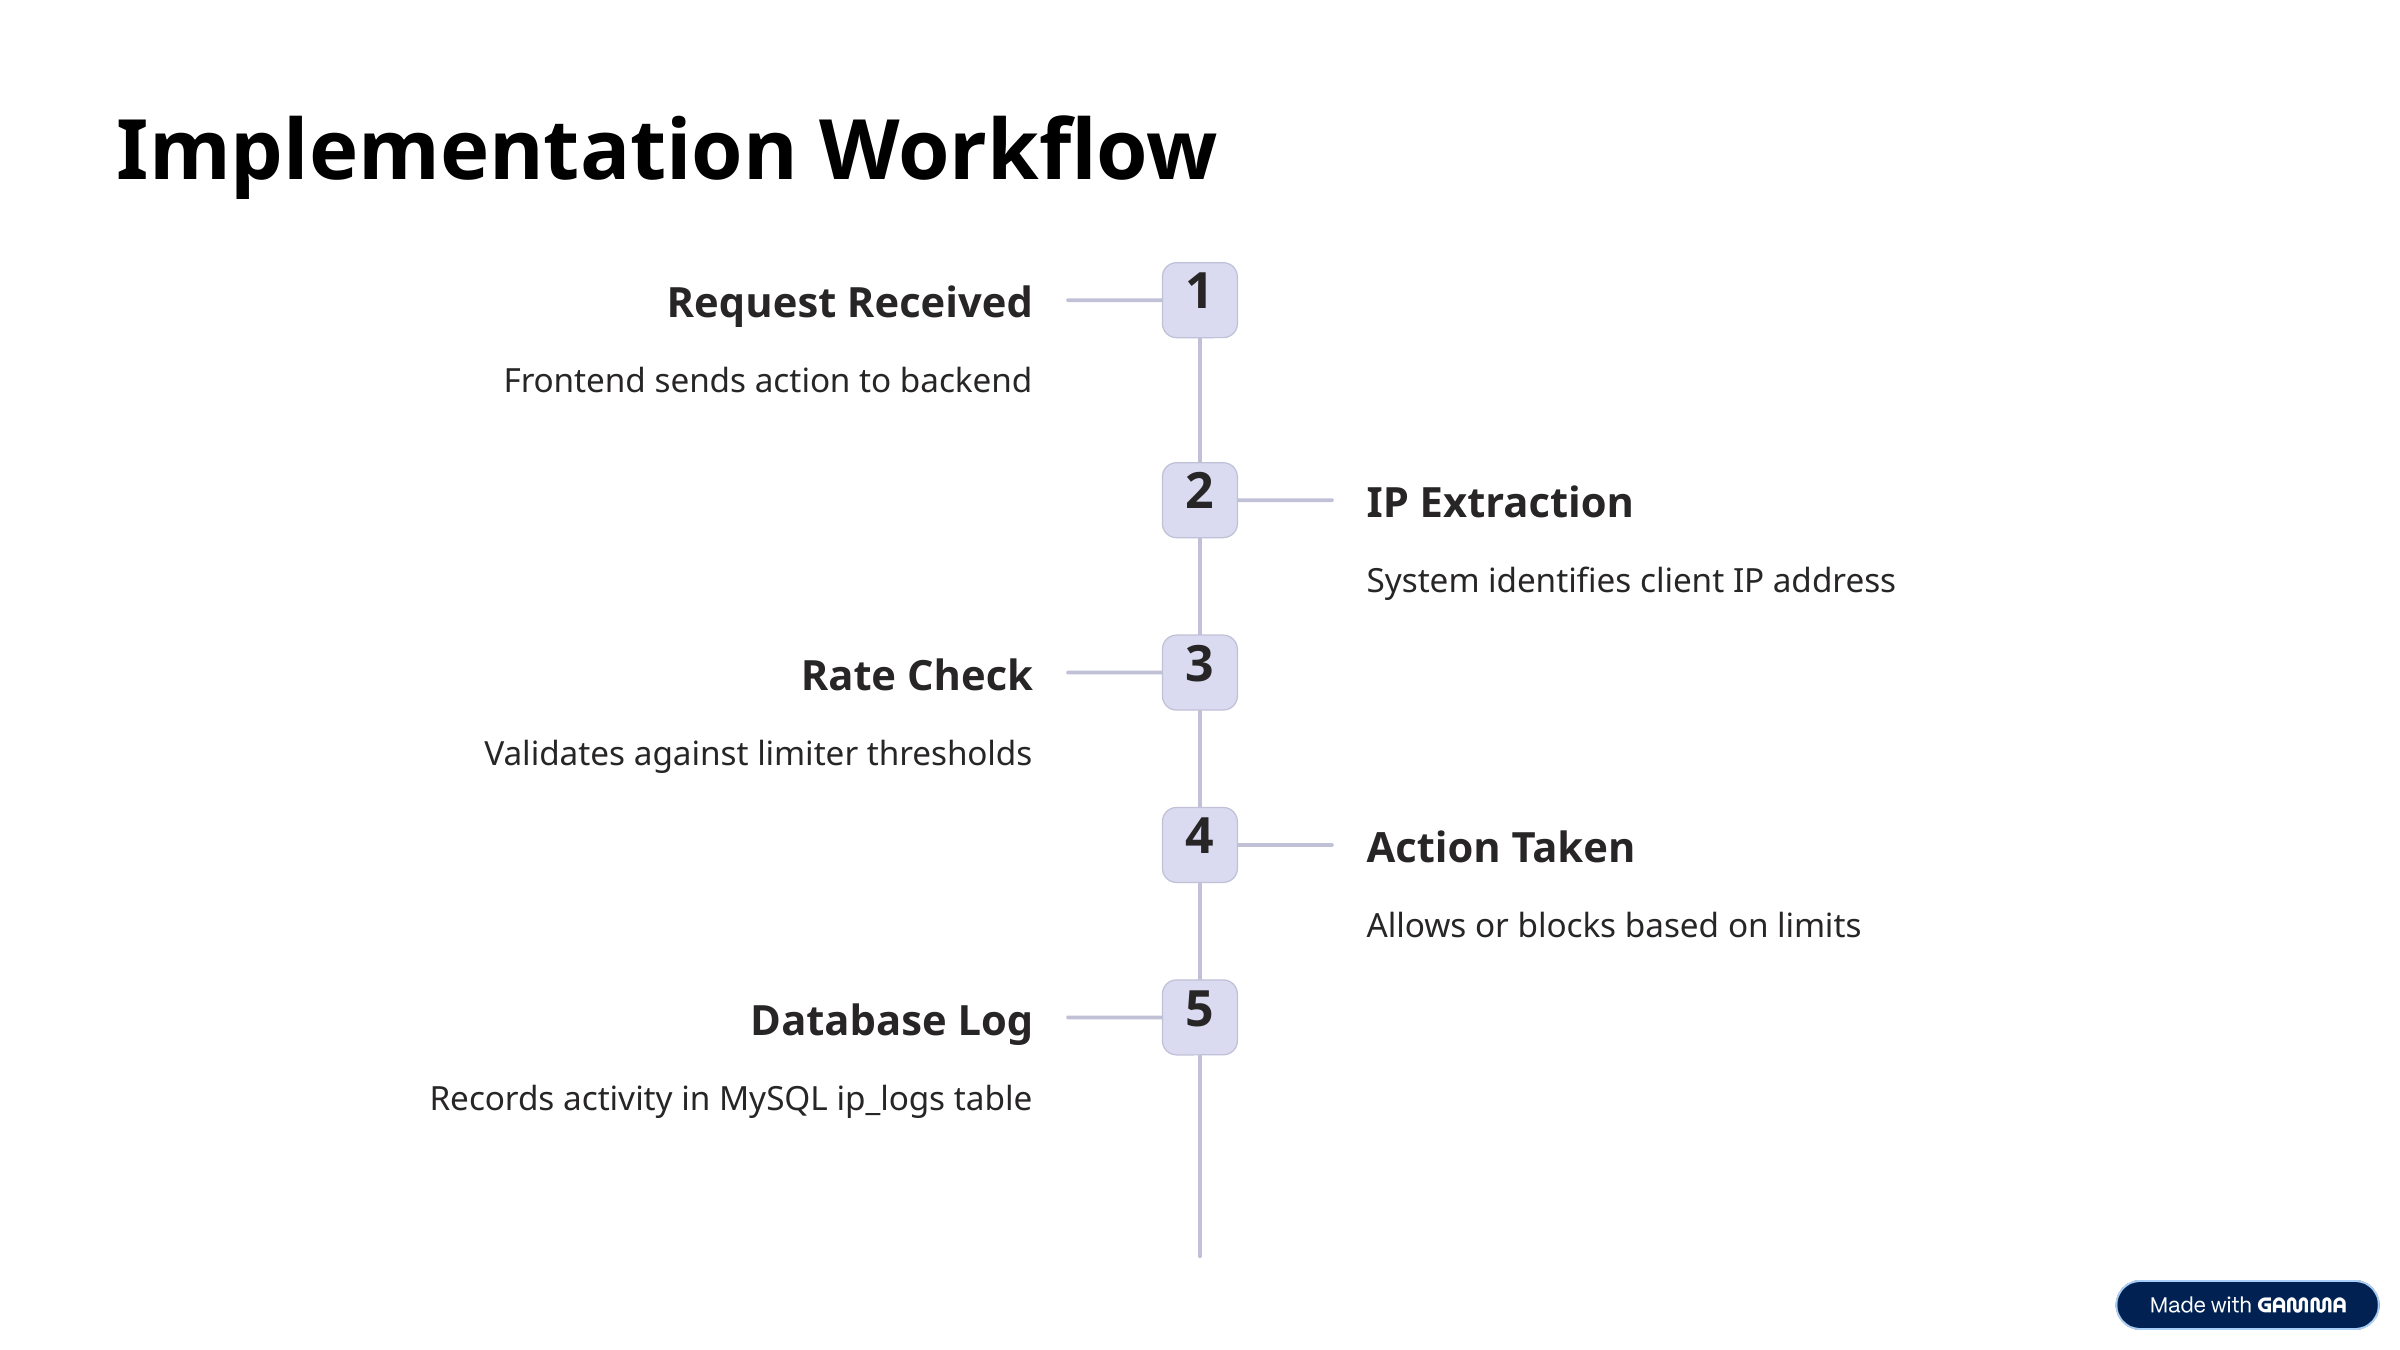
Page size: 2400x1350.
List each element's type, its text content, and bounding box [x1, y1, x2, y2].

text_box [1162, 462, 1238, 538]
text_box Action Taken [1366, 818, 1784, 871]
text_box [1162, 262, 1238, 338]
text_box Request Received [616, 274, 1034, 327]
text_box System identifies client IP address [1366, 546, 2284, 600]
text_box [1162, 979, 1238, 1055]
text_box Allows or blocks based on limits [1366, 891, 2284, 945]
text_box 5 [1175, 986, 1225, 1049]
text_box [1198, 883, 1202, 979]
text_box Frontend sends action to backend [116, 346, 1034, 400]
text_box [1198, 538, 1202, 635]
text_box 2 [1175, 468, 1225, 532]
text_box Rate Check [616, 646, 1034, 699]
text_box [1066, 670, 1162, 675]
text_box IP Extraction [1366, 474, 1784, 527]
text_box 1 [1175, 268, 1225, 332]
text_box [1162, 807, 1238, 883]
text_box Records activity in MySQL ip_logs table [116, 1063, 1034, 1117]
text_box Database Log [616, 991, 1034, 1044]
text_box 4 [1175, 813, 1225, 877]
text_box [1198, 338, 1202, 462]
text_box [1066, 1015, 1162, 1020]
text_box [1238, 843, 1334, 847]
text_box 3 [1175, 641, 1225, 704]
text_box Implementation Workflow [116, 91, 1167, 196]
text_box [1238, 498, 1334, 503]
picture [2106, 1271, 2389, 1339]
text_box [1162, 635, 1238, 711]
text_box Validates against limiter thresholds [116, 718, 1034, 772]
text_box [1198, 1055, 1202, 1259]
text_box [1066, 298, 1162, 303]
text_box [1198, 711, 1202, 807]
